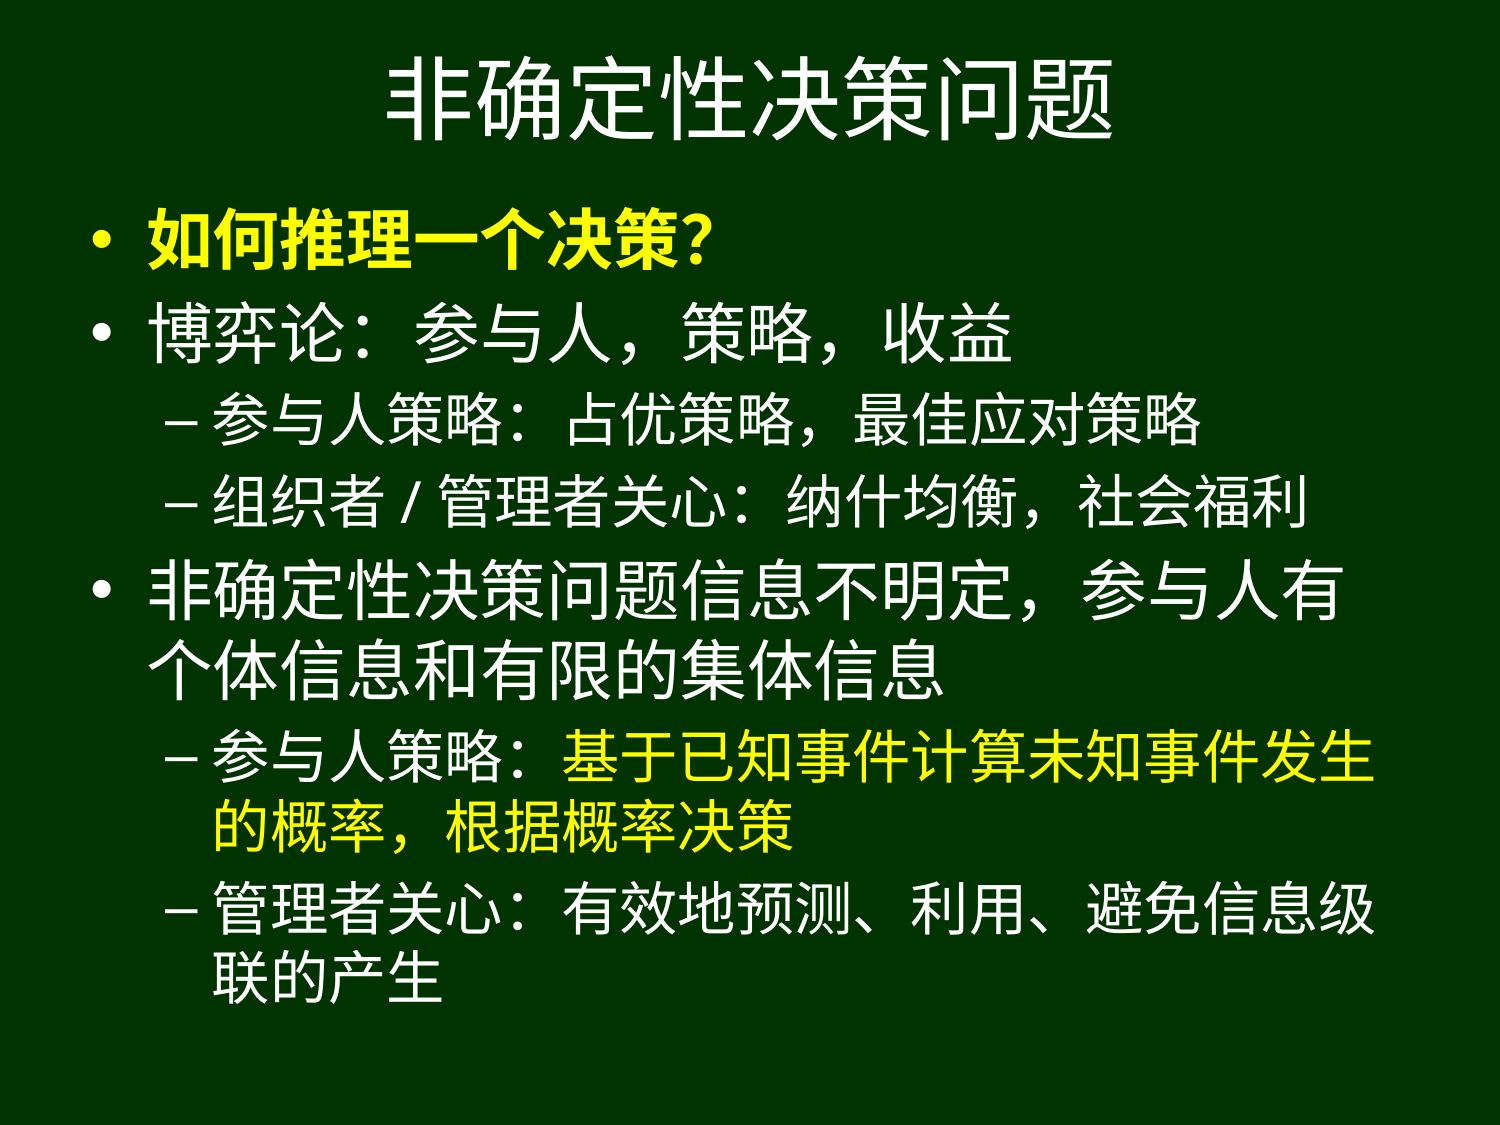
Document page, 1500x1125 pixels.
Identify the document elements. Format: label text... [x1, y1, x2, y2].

title 非确定性决策问题 [0, 3, 1500, 191]
list 如何推理一个决策？ 博弈论：参与人，策略，收益 参与人策略：占优策略，最佳应对策略 组织者/管理者关心：纳什均衡，社会福利 非确定性决策问题信息不明定，参与人有个体信息和有限的集体信息 参与人策略：基于已知事件计算未知事件发生的概率，根据概率决策 管理者关心：有效地预测、利用、避免信息级联的产生 [75, 190, 1425, 1039]
